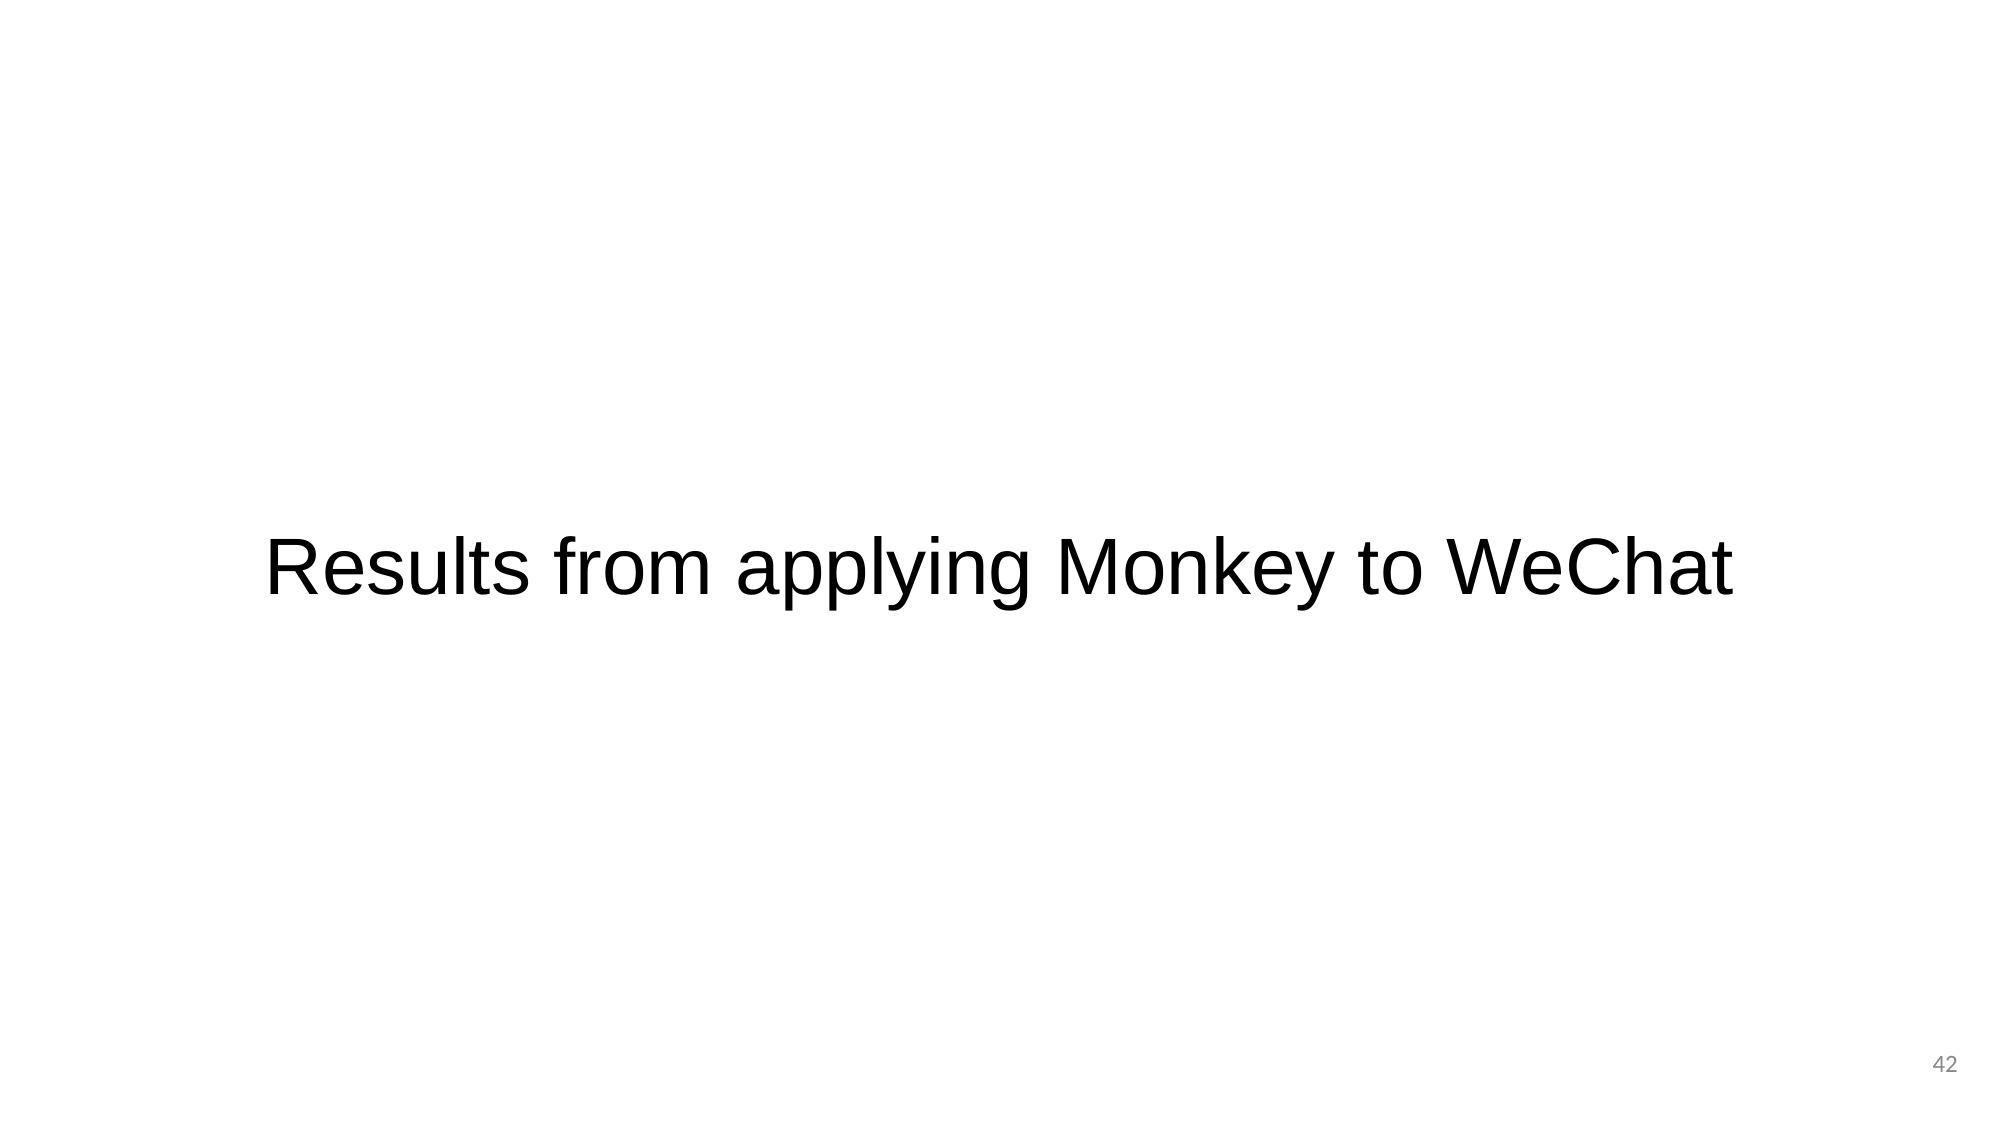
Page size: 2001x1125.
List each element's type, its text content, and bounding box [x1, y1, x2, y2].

slide_number 42 [1853, 1019, 1974, 1106]
title Results from applying Monkey to WeChat [68, 470, 1932, 655]
